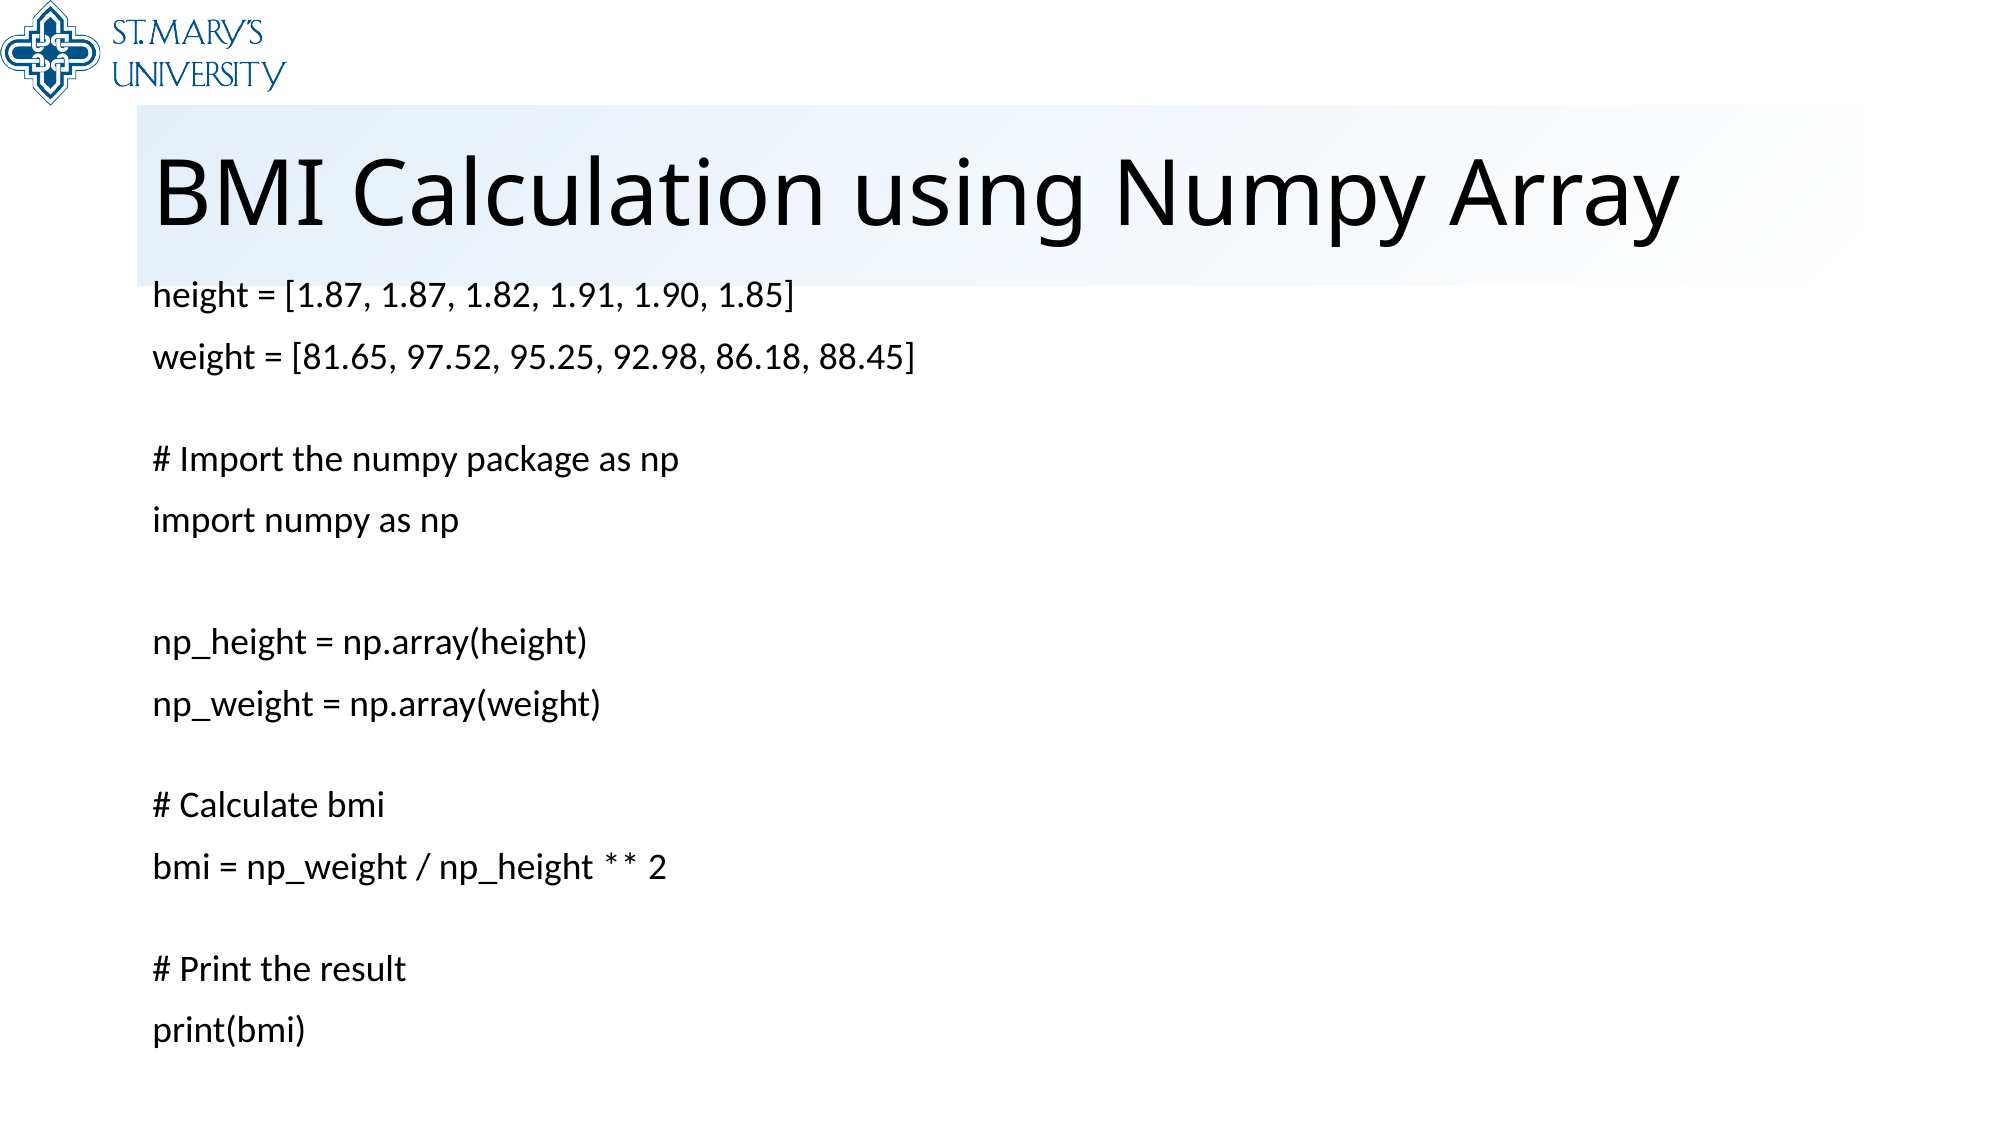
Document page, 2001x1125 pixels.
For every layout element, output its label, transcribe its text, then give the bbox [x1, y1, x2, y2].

title BMI Calculation using Numpy Array [137, 105, 1863, 268]
picture [0, 0, 287, 106]
list height = [1.87, 1.87, 1.82, 1.91, 1.90, 1.85] weight = [81.65, 97.52, 95.25, 92.98, 86.18, 88.45] # Import the numpy package as np import numpy as np np_height = np.array(height) np_weight = np.array(weight) # Calculate bmi bmi = np_weight / np_height ** 2 # Print the result print(bmi) [137, 268, 1863, 1020]
